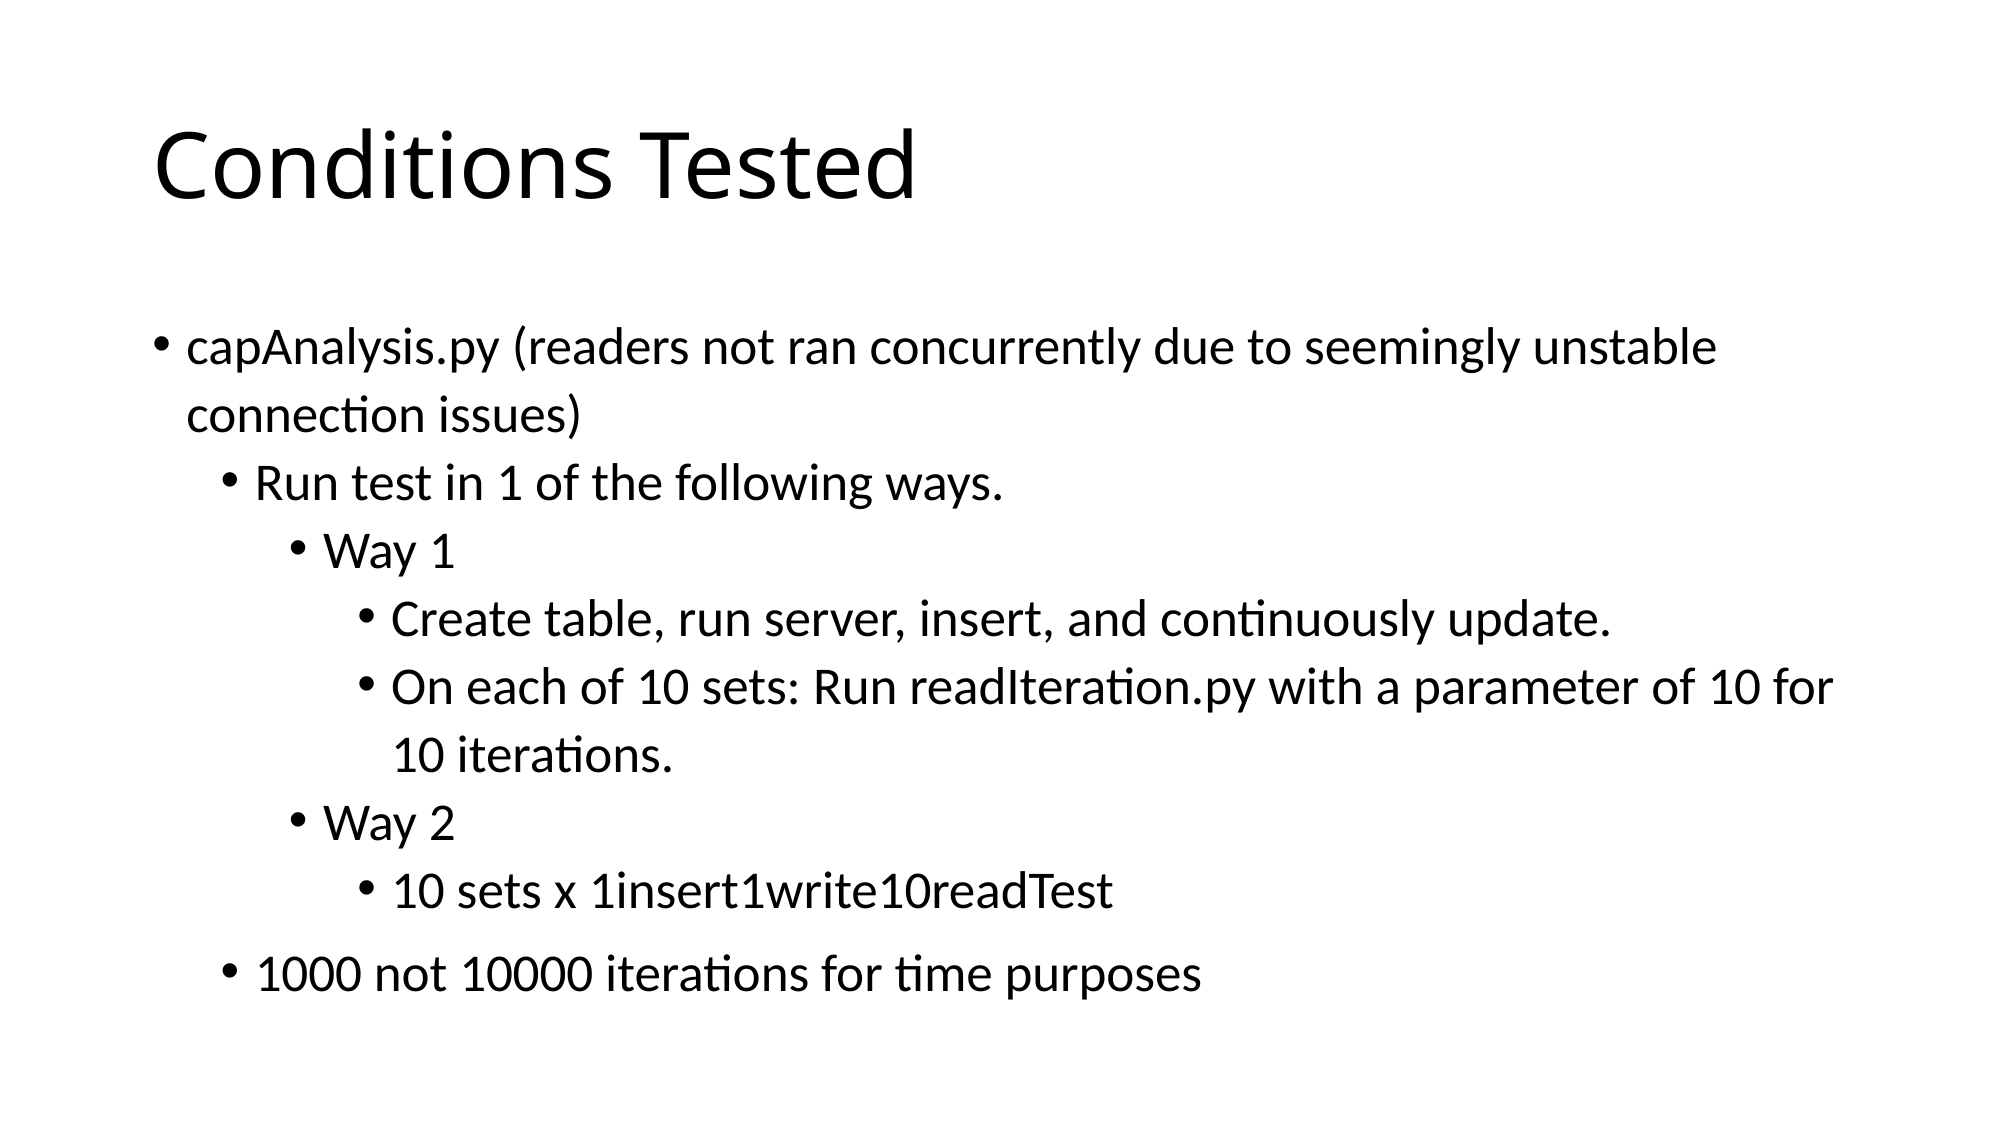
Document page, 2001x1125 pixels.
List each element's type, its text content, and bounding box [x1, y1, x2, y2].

title Conditions Tested [137, 59, 1863, 278]
list capAnalysis.py (readers not ran concurrently due to seemingly unstable connection issues) Run test in 1 of the following ways. Way 1 Create table, run server, insert, and continuously update. On each of 10 sets: Run readIteration.py with a parameter of 10 for 10 iterations. Way 2 10 sets x 1insert1write10readTest 1000 not 10000 iterations for time purposes [137, 299, 1863, 1014]
